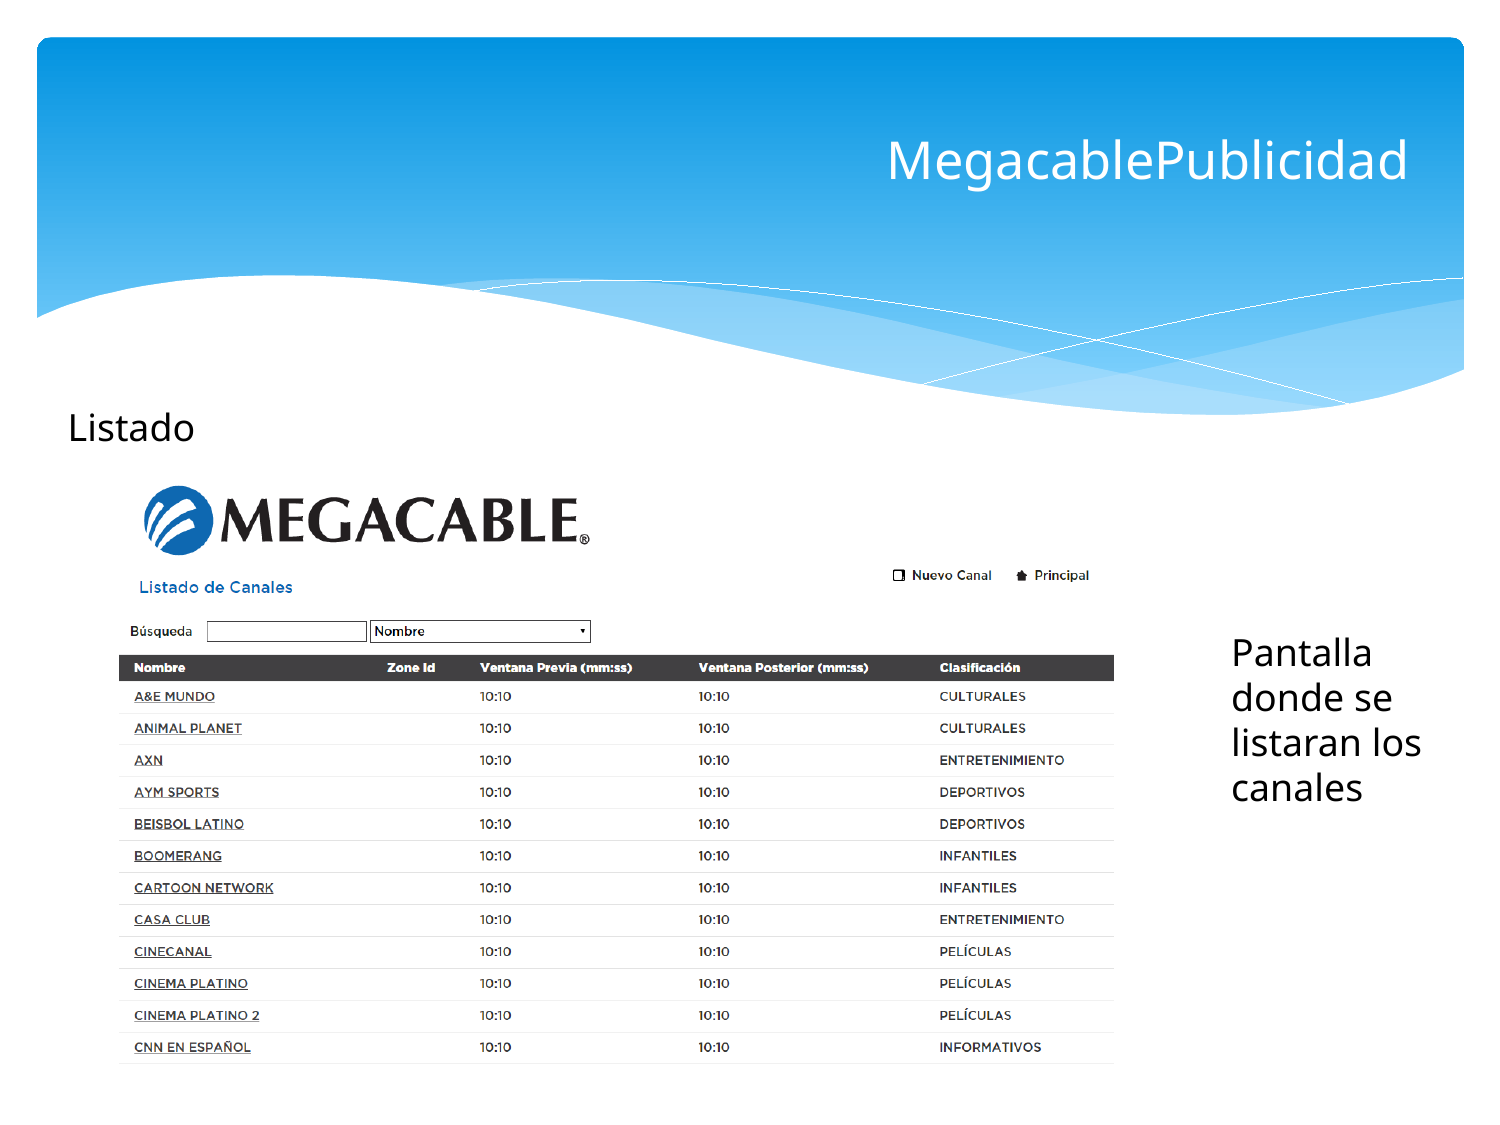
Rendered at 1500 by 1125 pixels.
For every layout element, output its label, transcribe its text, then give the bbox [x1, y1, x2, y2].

text_box Listado [53, 397, 231, 457]
text_box Pantalla donde se listaran los canales [1216, 621, 1500, 817]
picture [74, 482, 1154, 1064]
title MegacablePublicidad [75, 55, 1425, 261]
